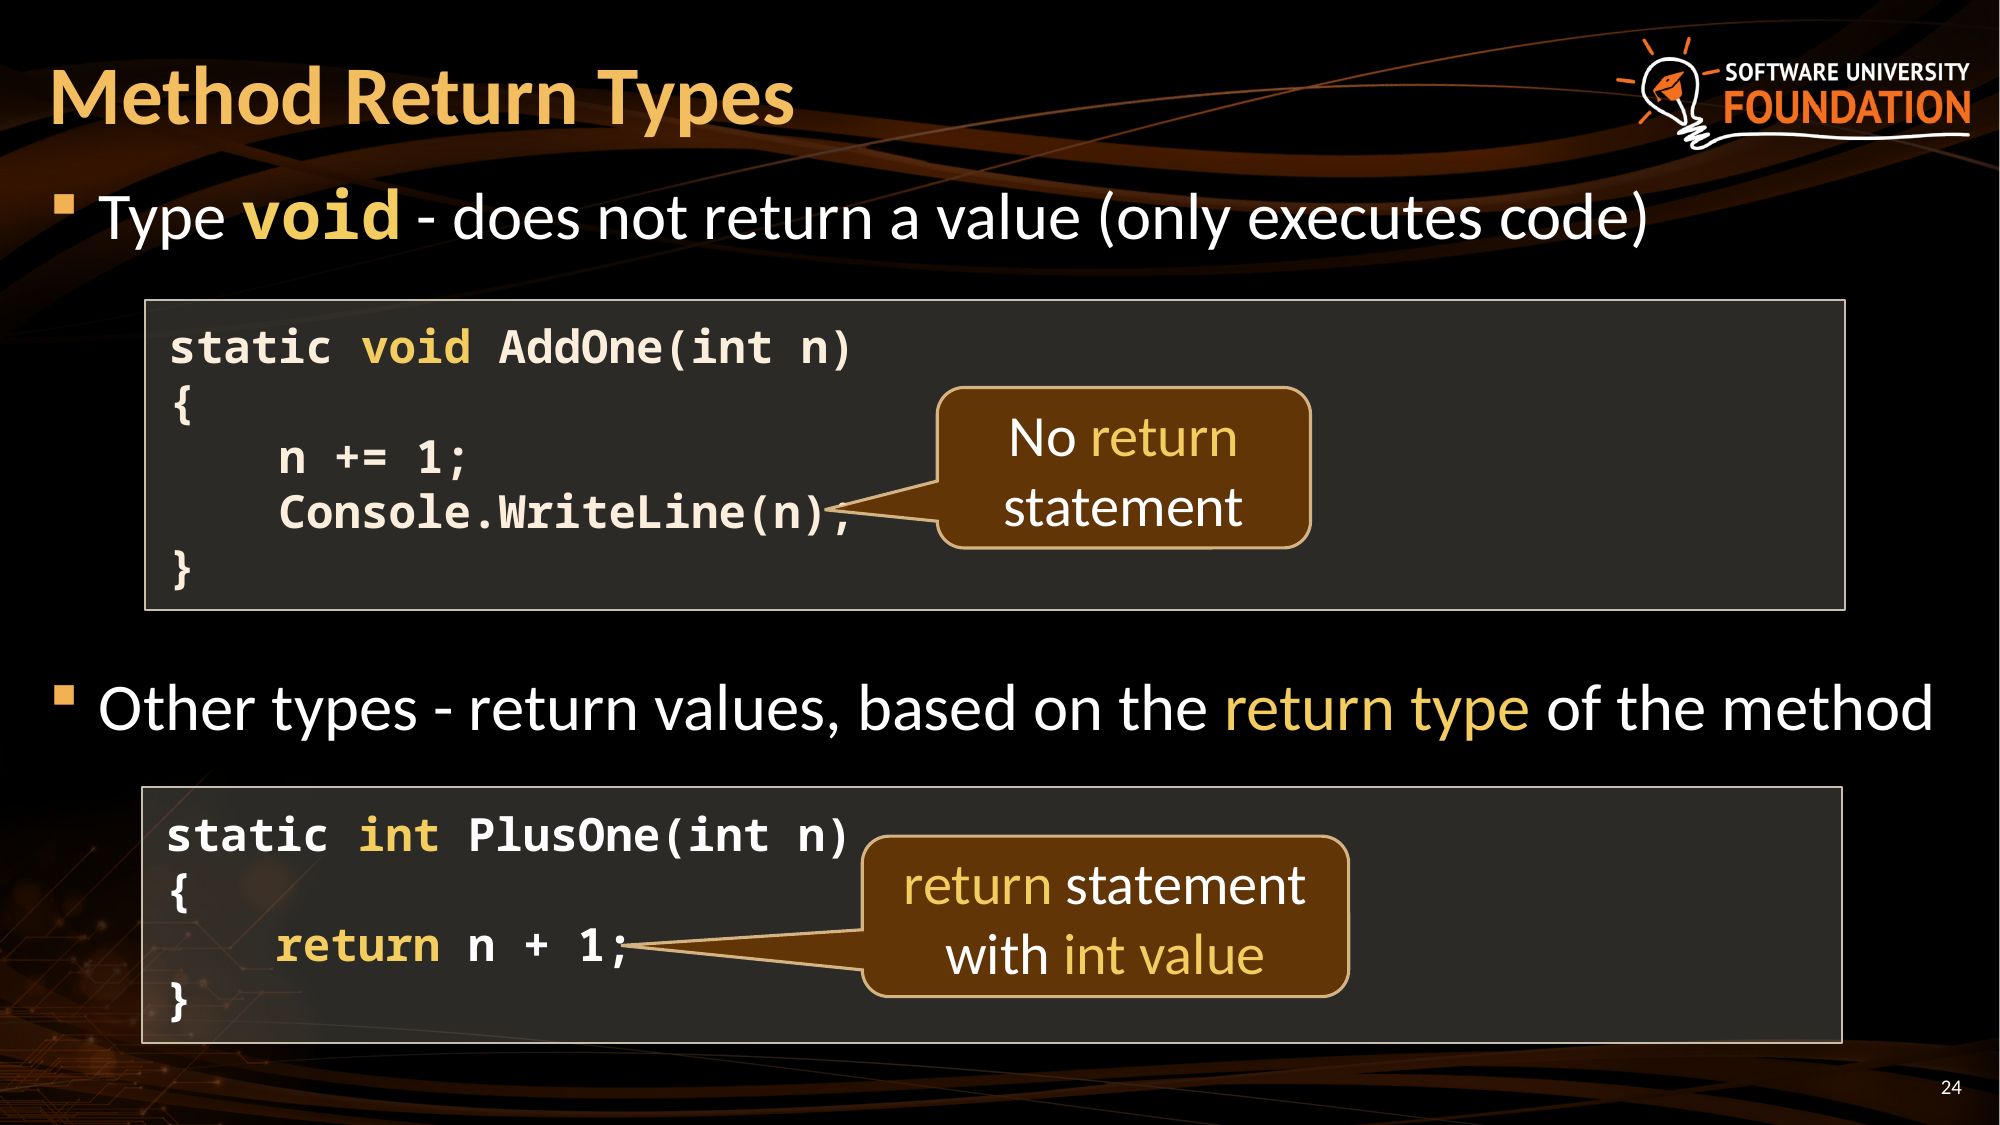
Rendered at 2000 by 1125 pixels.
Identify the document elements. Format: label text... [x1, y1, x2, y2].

text_box static void AddOne(int n) { n += 1; Console.WriteLine(n); } [144, 299, 1845, 611]
picture [0, 0, 2000, 1125]
text_box static int PlusOne(int n) { return n + 1; } [141, 787, 1842, 1043]
list Type void - does not return a value (only executes code) Other types - return values, based on the return type of the method [31, 162, 1968, 1103]
text_box return statement with int value [620, 835, 1350, 998]
text_box No return statement [824, 386, 1312, 550]
title Method Return Types [30, 6, 1602, 189]
